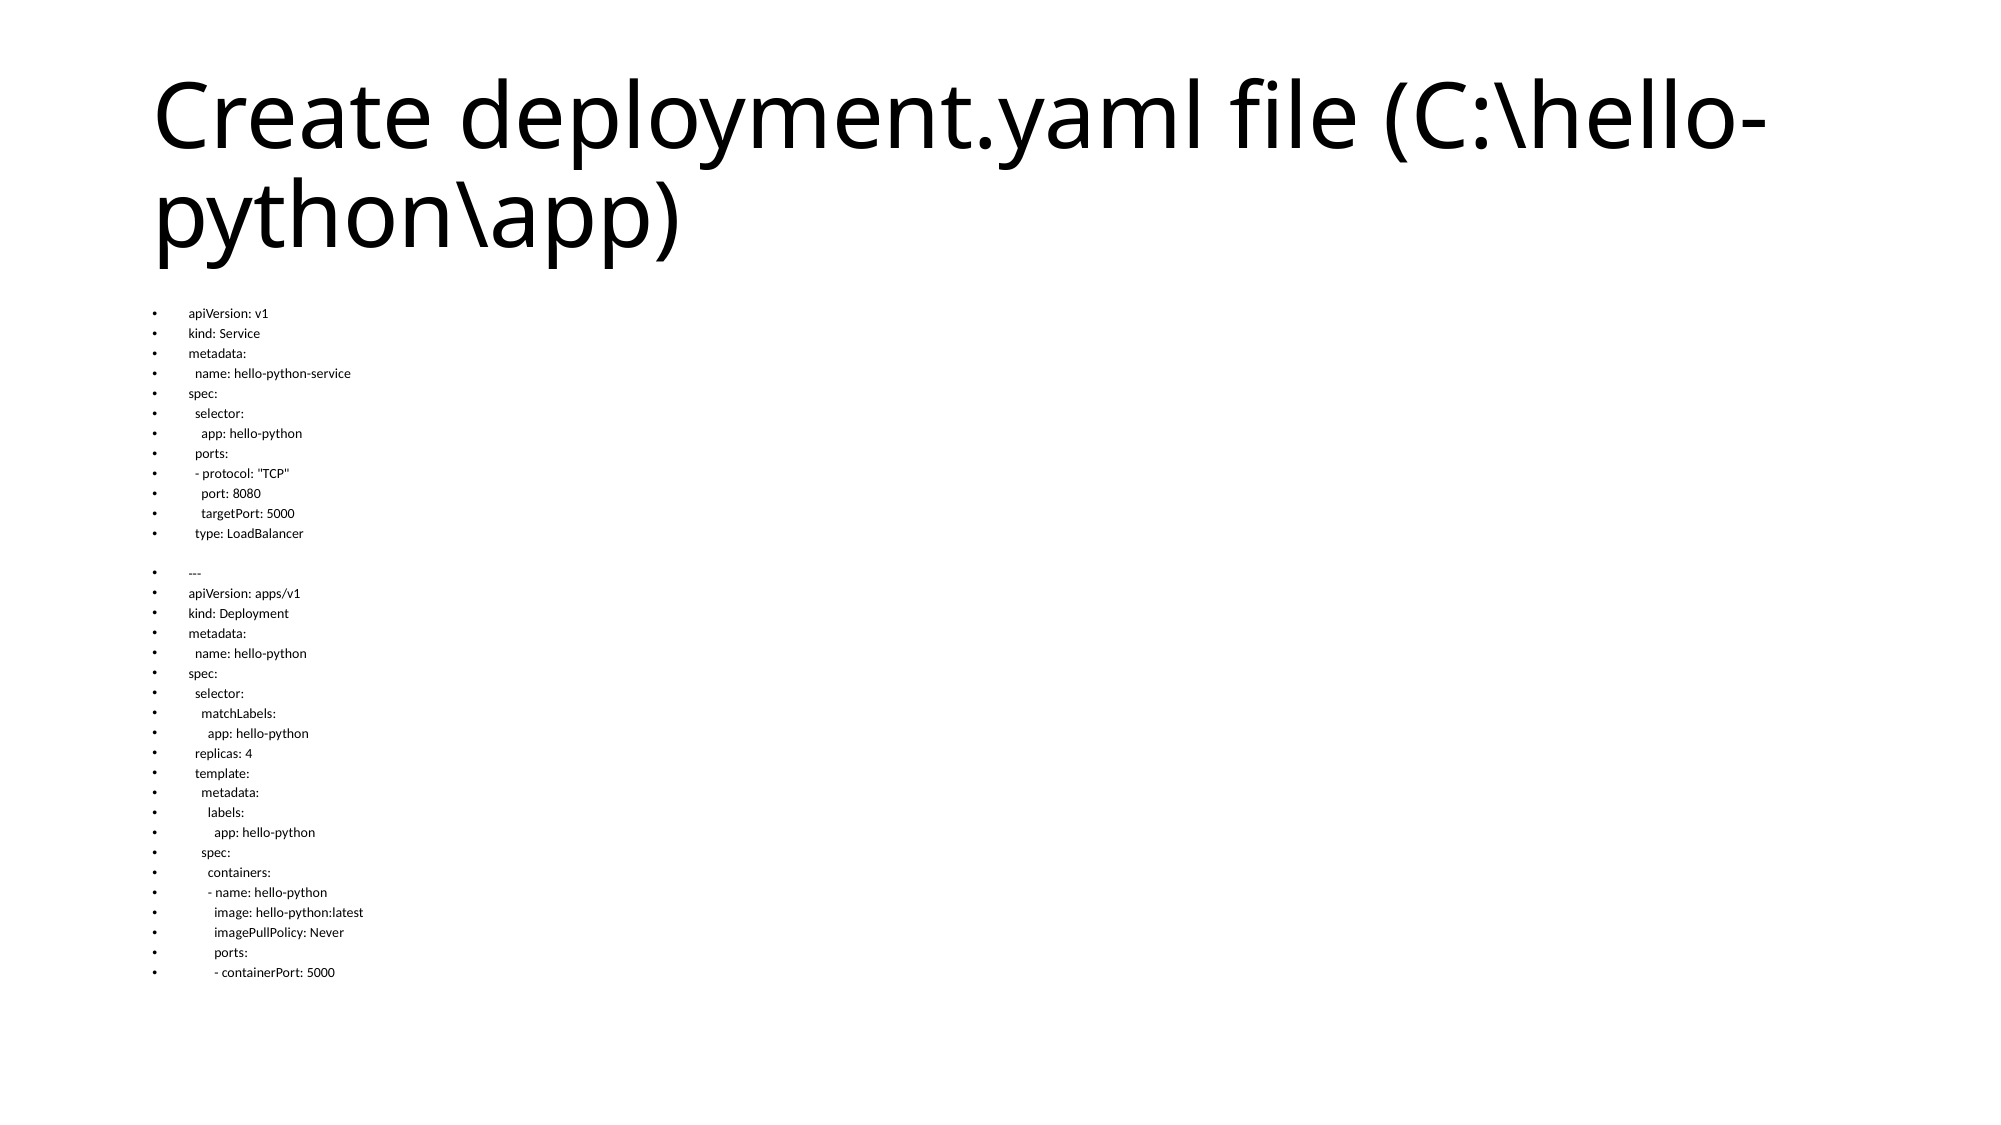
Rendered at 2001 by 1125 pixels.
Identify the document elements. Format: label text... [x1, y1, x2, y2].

list apiVersion: v1 kind: Service metadata: name: hello-python-service spec: selector: app: hello-python ports: - protocol: "TCP" port: 8080 targetPort: 5000 type: LoadBalancer --- apiVersion: apps/v1 kind: Deployment metadata: name: hello-python spec: selector: matchLabels: app: hello-python replicas: 4 template: metadata: labels: app: hello-python spec: containers: - name: hello-python image: hello-python:latest imagePullPolicy: Never ports: - containerPort: 5000 [137, 299, 1863, 1014]
title Create deployment.yaml file (C:\hello-python\app) [137, 59, 1863, 278]
